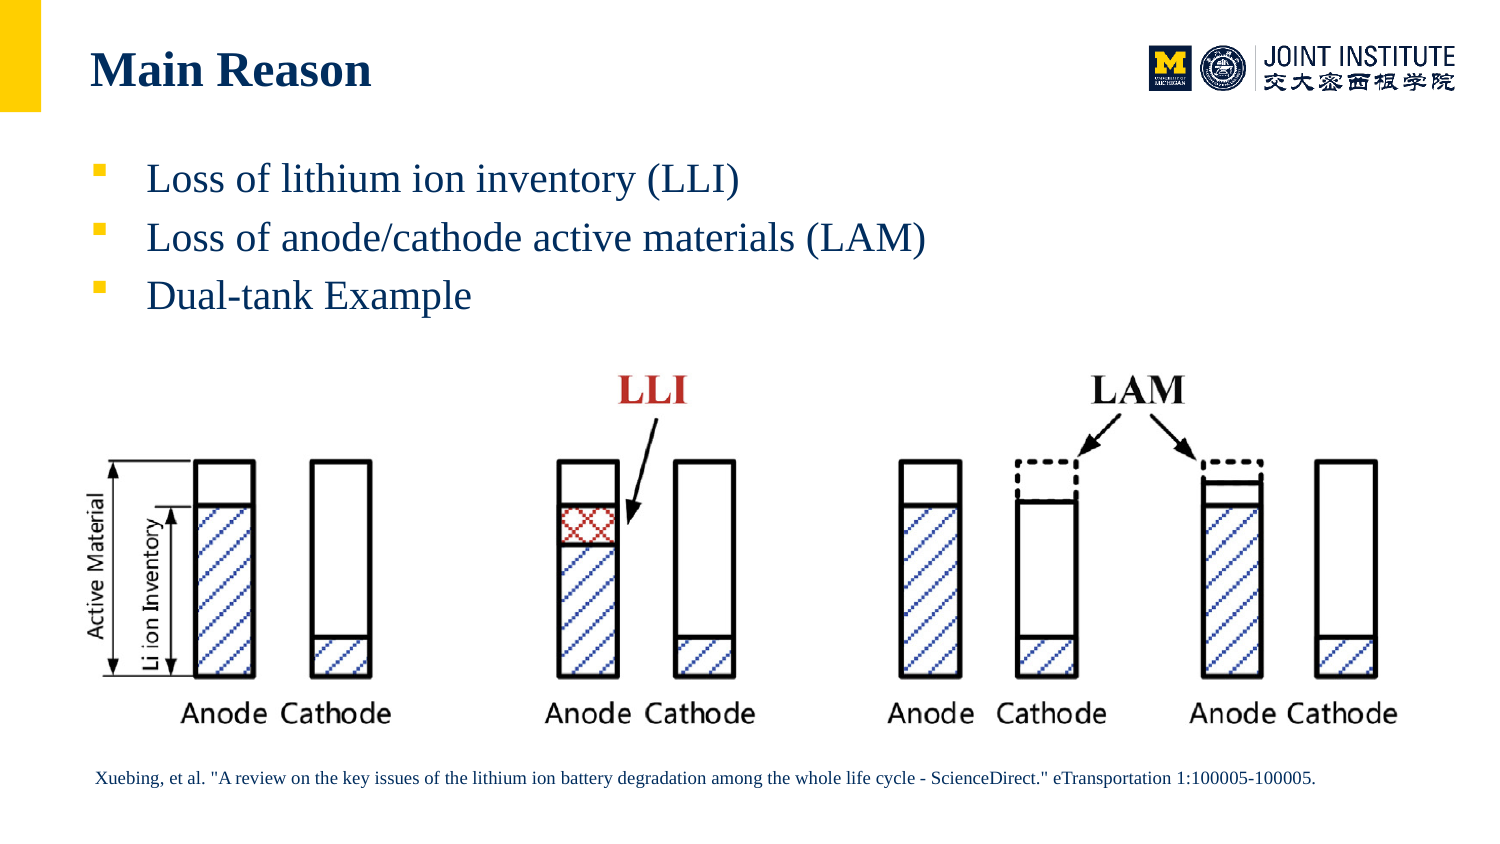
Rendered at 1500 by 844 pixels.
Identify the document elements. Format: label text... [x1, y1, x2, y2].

picture [1139, 35, 1500, 98]
text_box Xuebing, et al. "A review on the key issues of the lithium ion battery degradation among the whole life cycle - ScienceDirect." eTransportation 1:100005-100005. [79, 767, 1439, 817]
list Loss of lithium ion inventory (LLI) Loss of anode/cathode active materials (LAM) Dual-tank Example [75, 143, 1093, 325]
picture [17, 327, 1465, 759]
title Main Reason [75, 26, 1105, 107]
